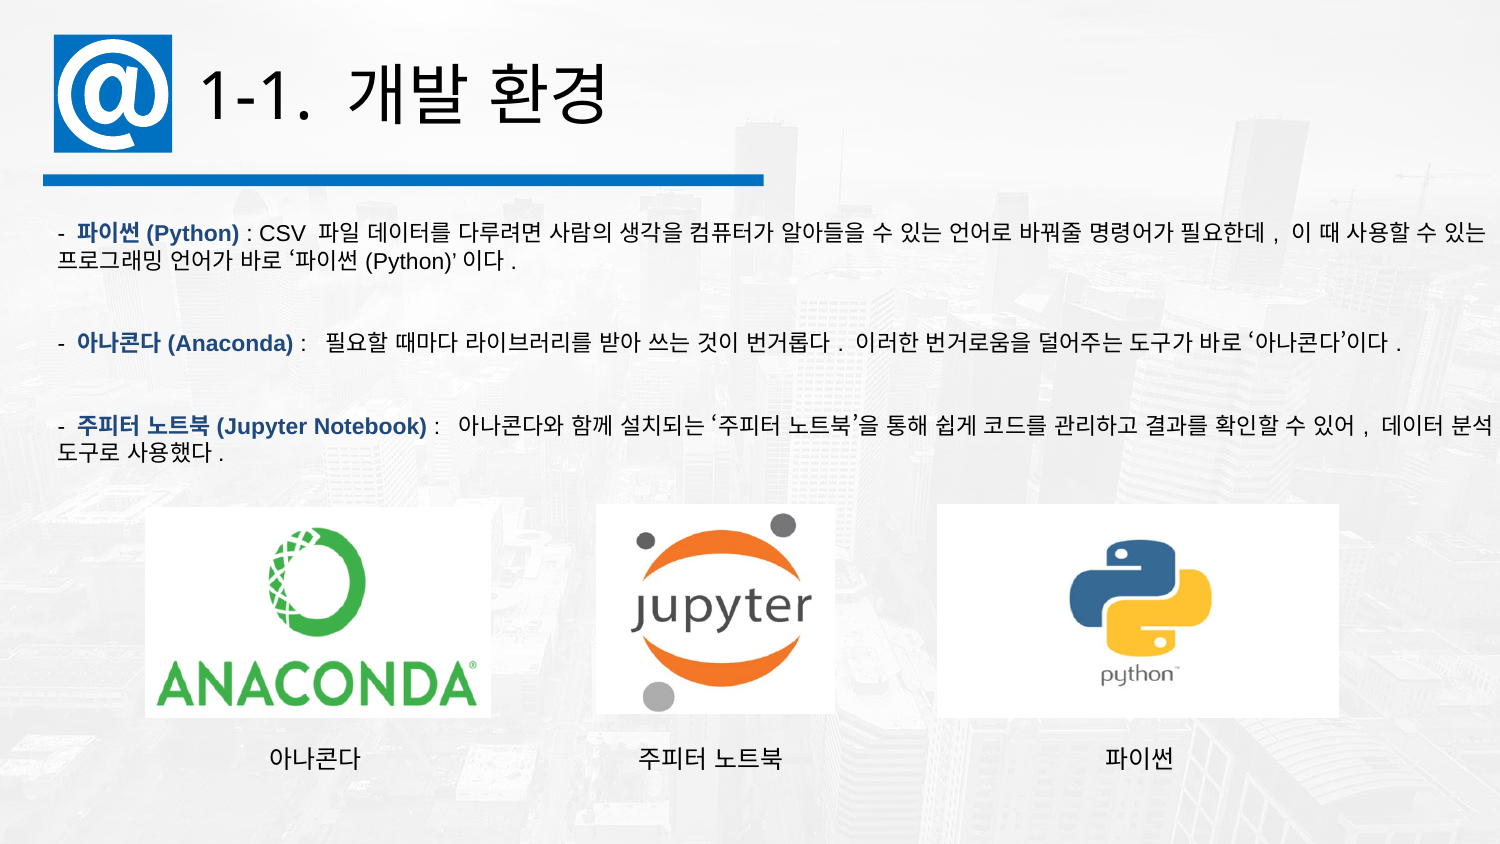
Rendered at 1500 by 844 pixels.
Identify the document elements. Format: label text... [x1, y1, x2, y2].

text_box - 파이썬(Python) : CSV 파일 데이터를 다루려면 사람의 생각을 컴퓨터가 알아들을 수 있는 언어로 바꿔줄 명령어가 필요한데, 이 때 사용할 수 있는 프로그래밍 언어가 바로 ‘파이썬(Python)’이다. - 아나콘다(Anaconda) : 필요할 때마다 라이브러리를 받아 쓰는 것이 번거롭다. 이러한 번거로움을 덜어주는 도구가 바로 ‘아나콘다’이다. - 주피터 노트북(Jupyter Notebook) : 아나콘다와 함께 설치되는 ‘주피터 노트북’을 통해 쉽게 코드를 관리하고 결과를 확인할 수 있어, 데이터 분석 도구로 사용했다. [42, 211, 1500, 501]
text_box [41, 172, 766, 188]
text_box 파이썬 [1090, 736, 1242, 782]
text_box 아나콘다 [254, 736, 406, 782]
picture [0, 0, 1500, 844]
text_box [55, 37, 171, 152]
text_box 주피터 노트북 [624, 736, 827, 782]
text_box [52, 32, 174, 155]
text_box 1-1. 개발 환경 [182, 45, 726, 141]
